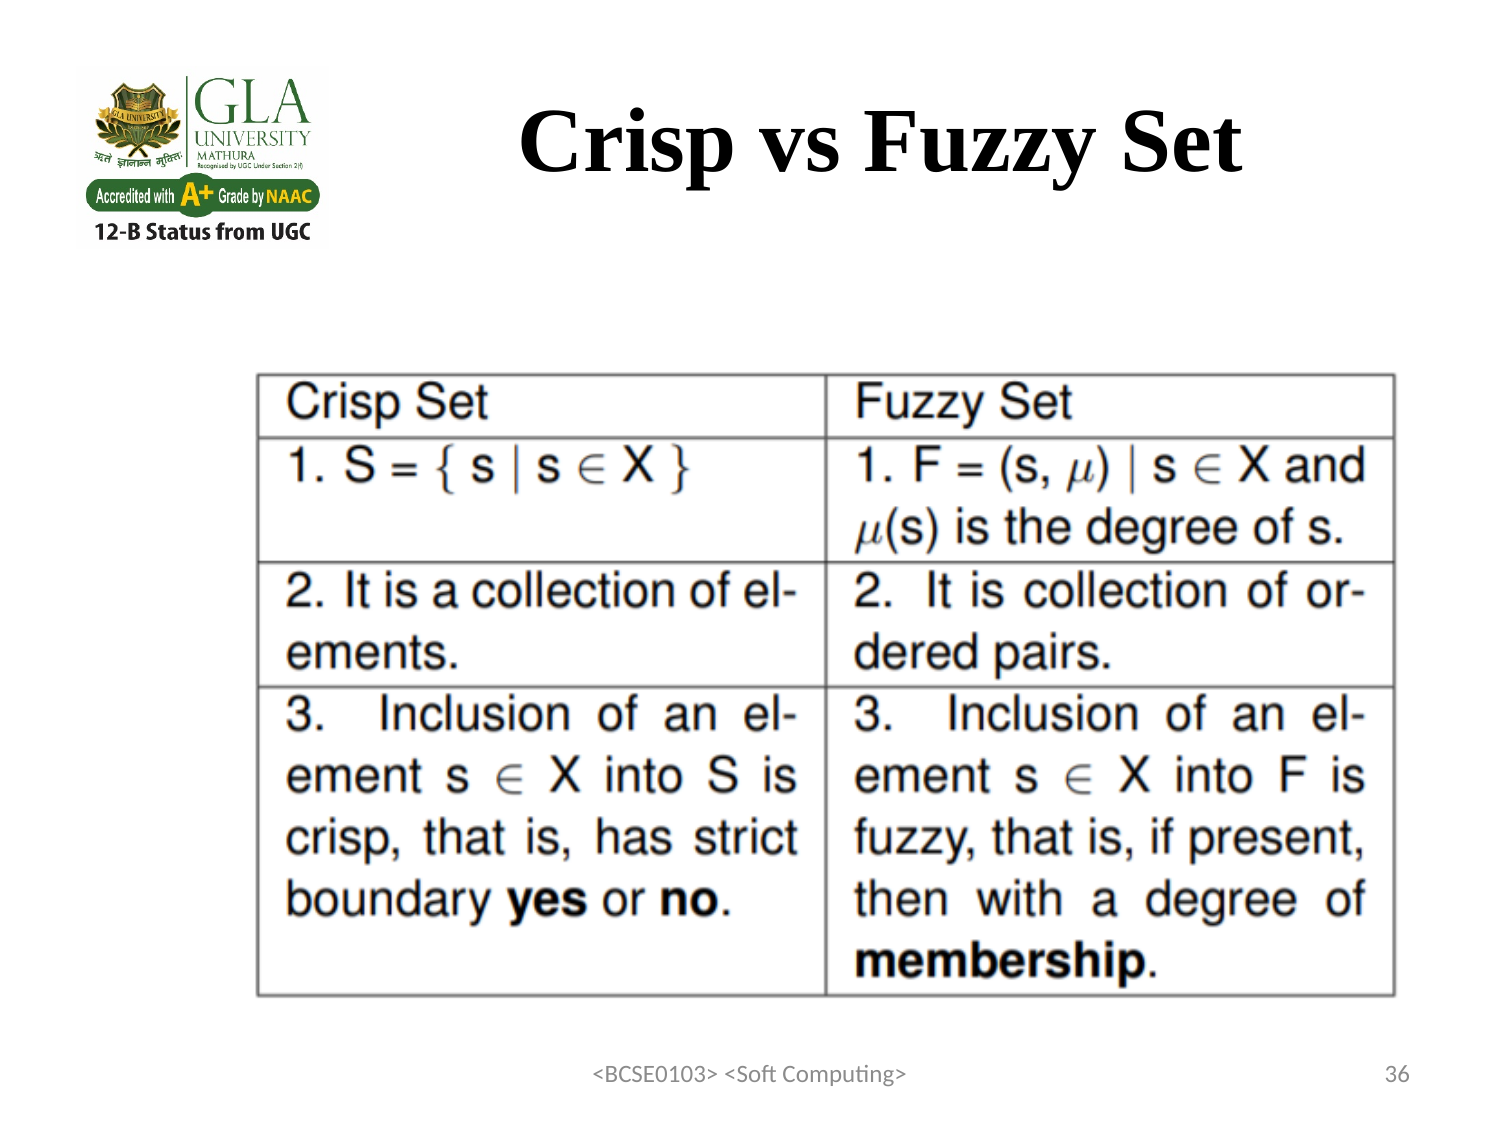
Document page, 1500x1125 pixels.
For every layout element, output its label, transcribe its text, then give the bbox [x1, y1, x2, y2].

picture [76, 66, 329, 249]
slide_number 36 [1074, 1065, 1425, 1103]
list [220, 322, 1448, 1058]
footer <BCSE0103> <Soft Computing> [512, 1065, 988, 1103]
title Crisp vs Fuzzy Set [336, 45, 1425, 225]
